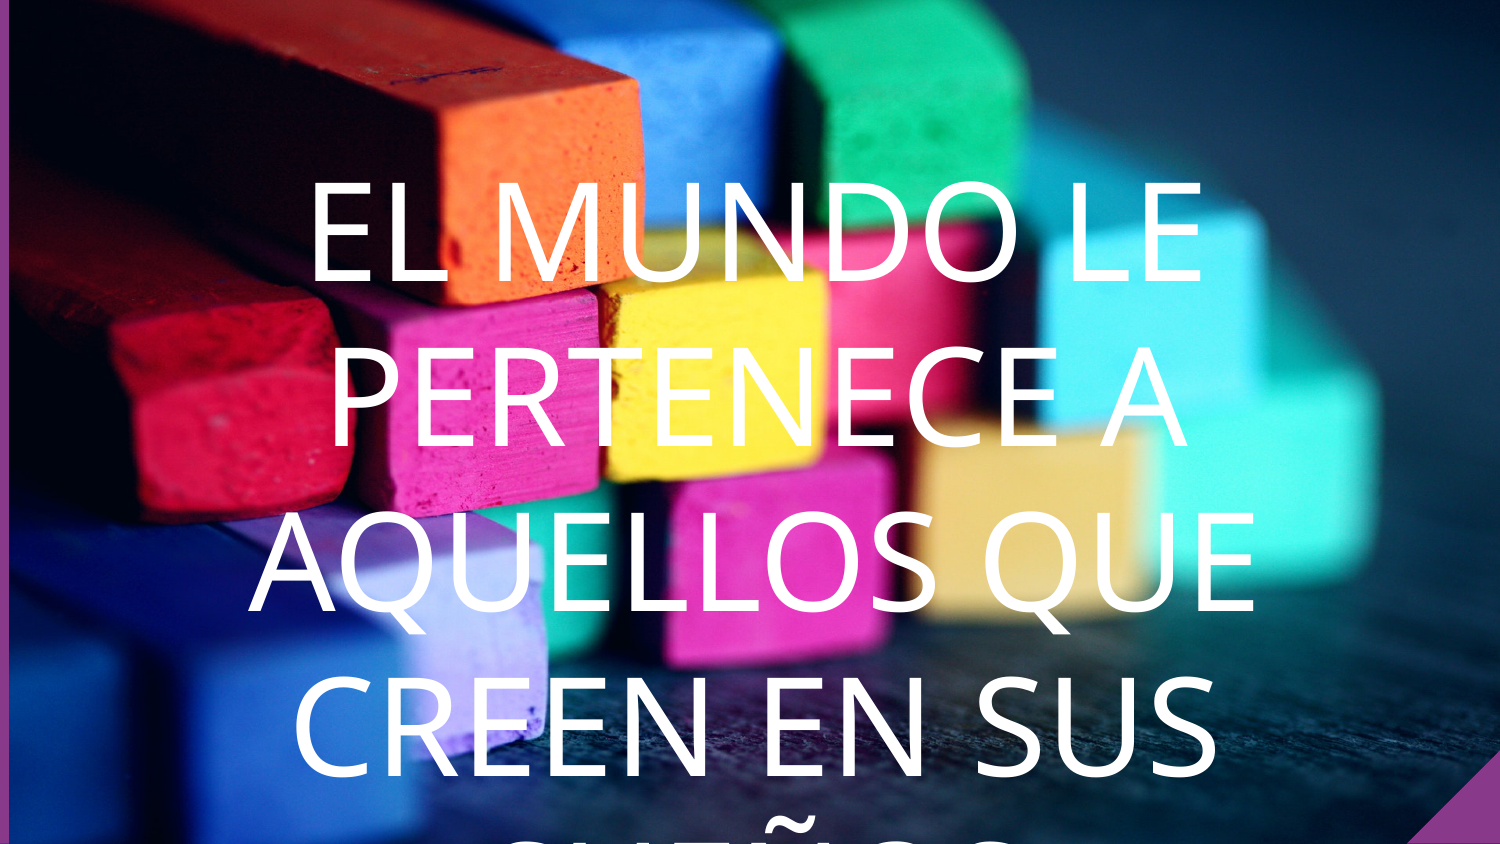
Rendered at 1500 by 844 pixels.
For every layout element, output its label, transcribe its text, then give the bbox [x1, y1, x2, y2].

picture [9, 0, 1500, 844]
text_box EL MUNDO LE PERTENECE A AQUELLOS QUE CREEN EN SUS SUEÑOS ELEANOR ROOSEVELT [29, 136, 1483, 844]
